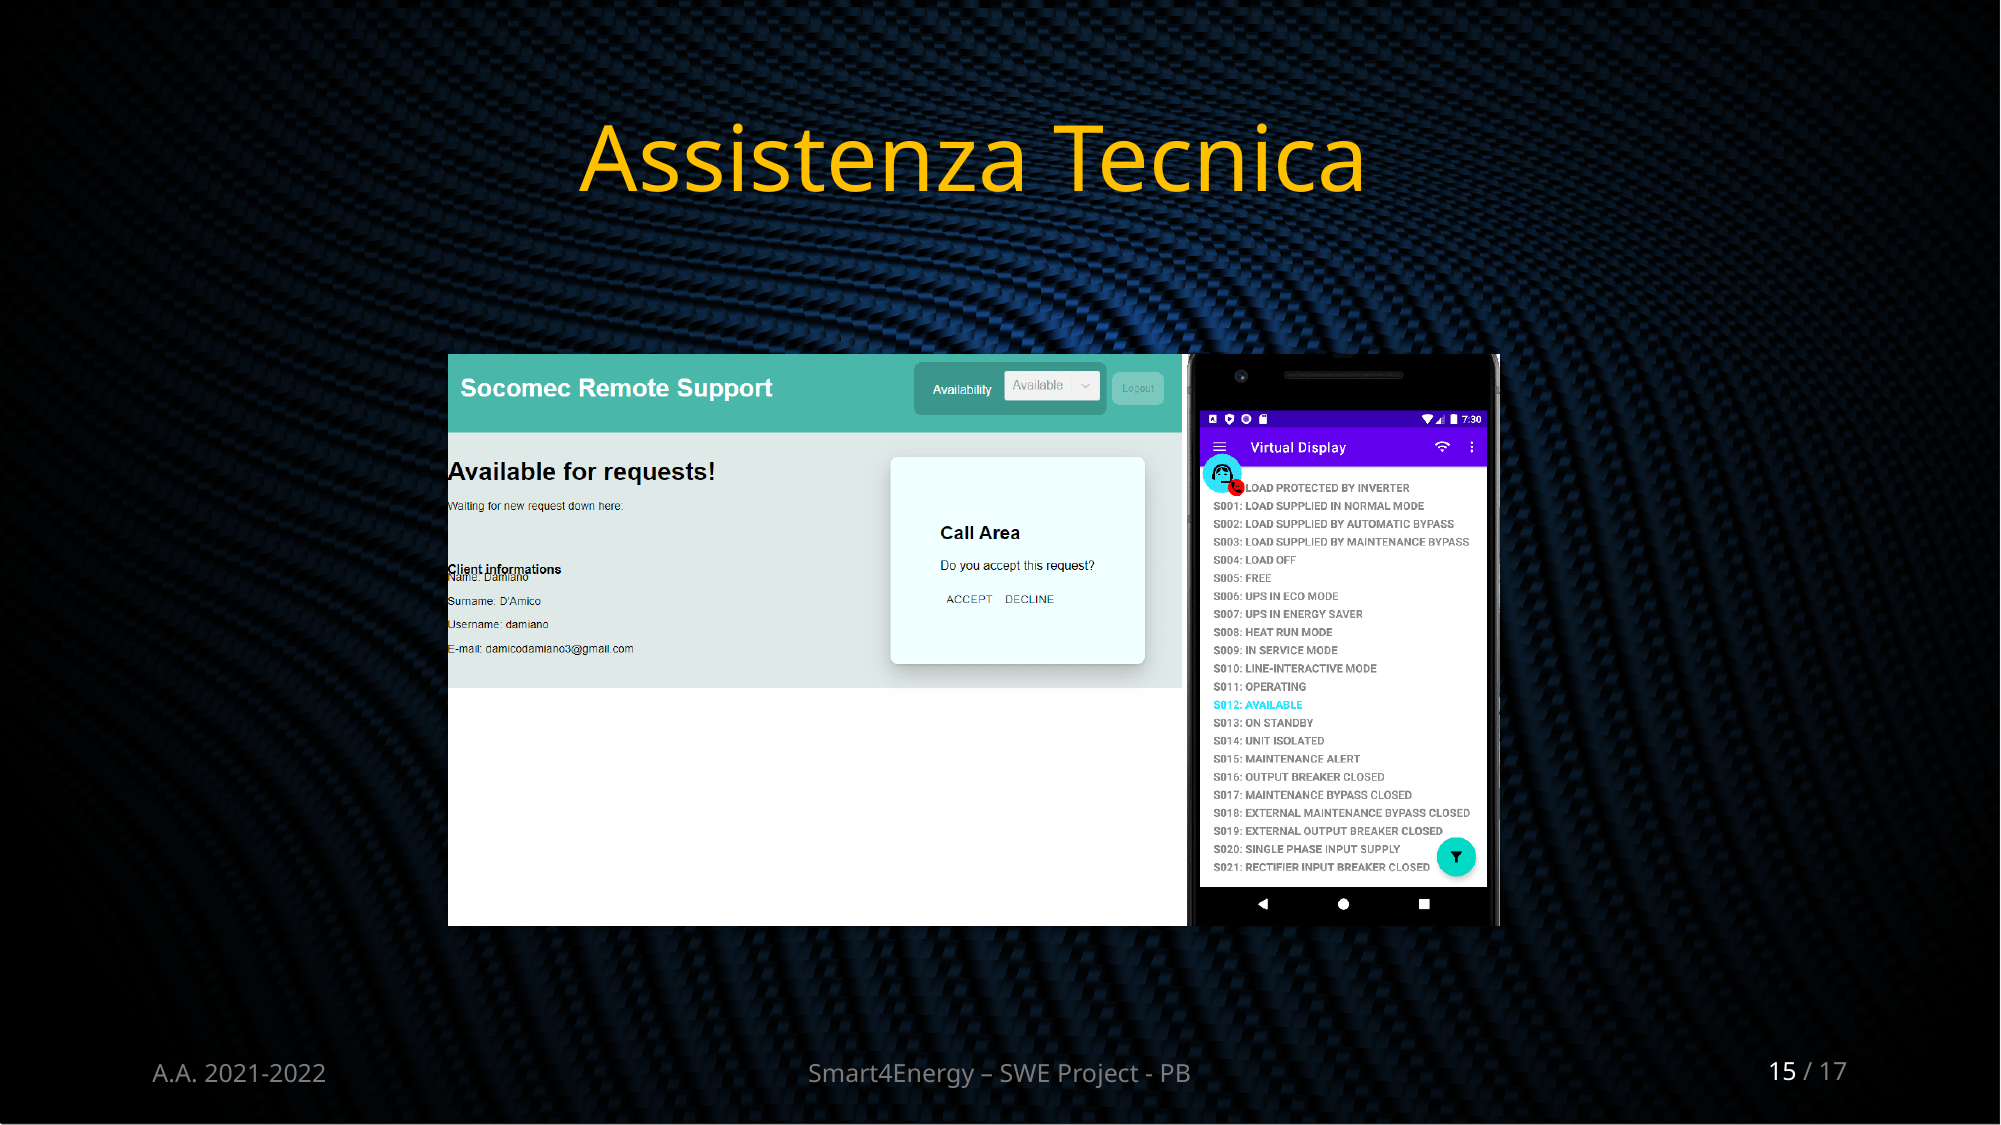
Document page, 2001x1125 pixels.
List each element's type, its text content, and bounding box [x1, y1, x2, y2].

picture [0, 0, 2001, 1125]
text_box Smart4Energy – SWE Project - PB [662, 1042, 1338, 1103]
text_box ‹#› / 17 [1412, 1042, 1863, 1103]
text_box A.A. 2021-2022 [137, 1042, 588, 1103]
title Assistenza Tecnica [112, 52, 1838, 271]
